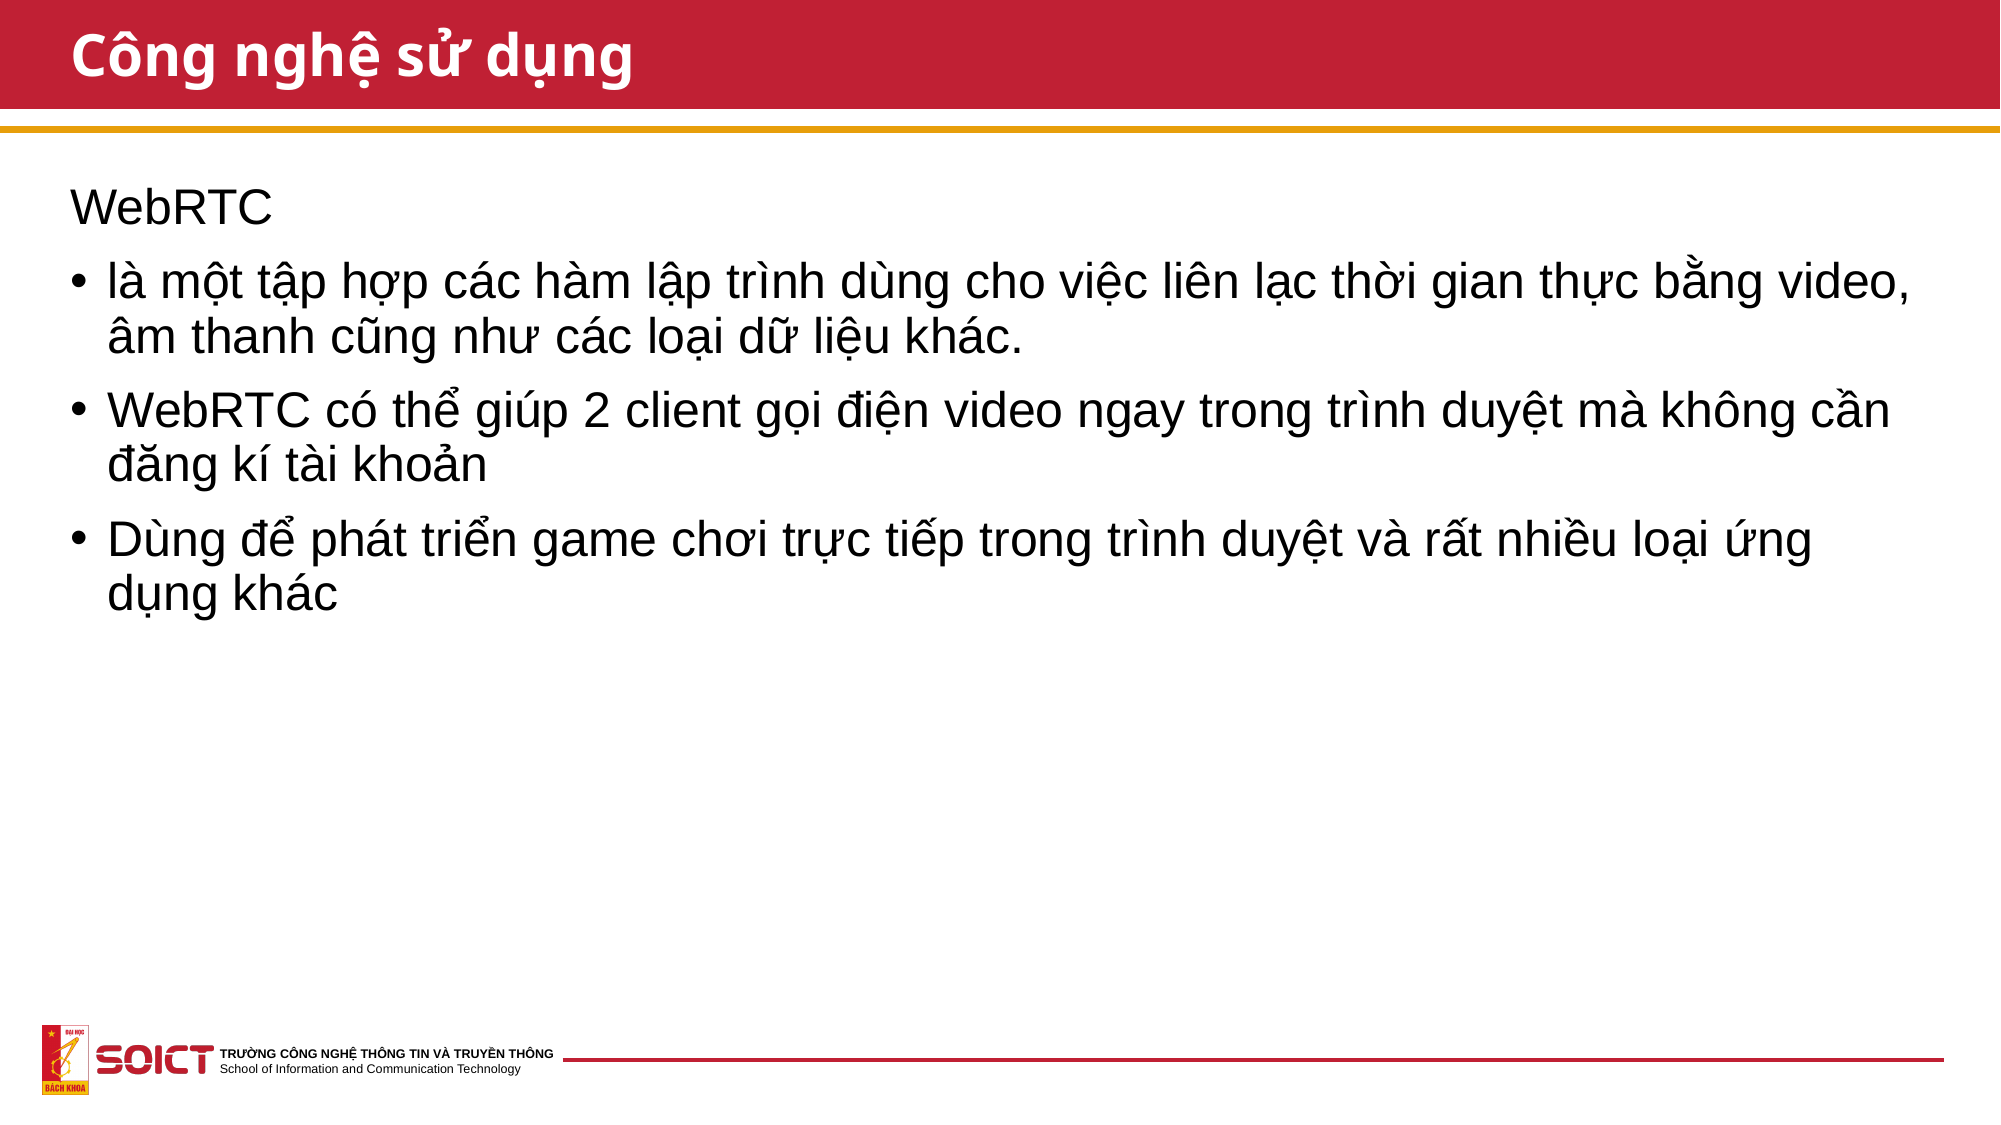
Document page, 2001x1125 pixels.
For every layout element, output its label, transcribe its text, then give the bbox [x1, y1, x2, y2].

title Công nghệ sử dụng [55, 18, 1945, 90]
list WebRTC là một tập hợp các hàm lập trình dùng cho việc liên lạc thời gian thực bằng video, âm thanh cũng như các loại dữ liệu khác. WebRTC có thể giúp 2 client gọi điện video ngay trong trình duyệt mà không cần đăng kí tài khoản Dùng để phát triển game chơi trực tiếp trong trình duyệt và rất nhiều loại ứng dụng khác [55, 173, 1945, 979]
picture [42, 1025, 214, 1095]
